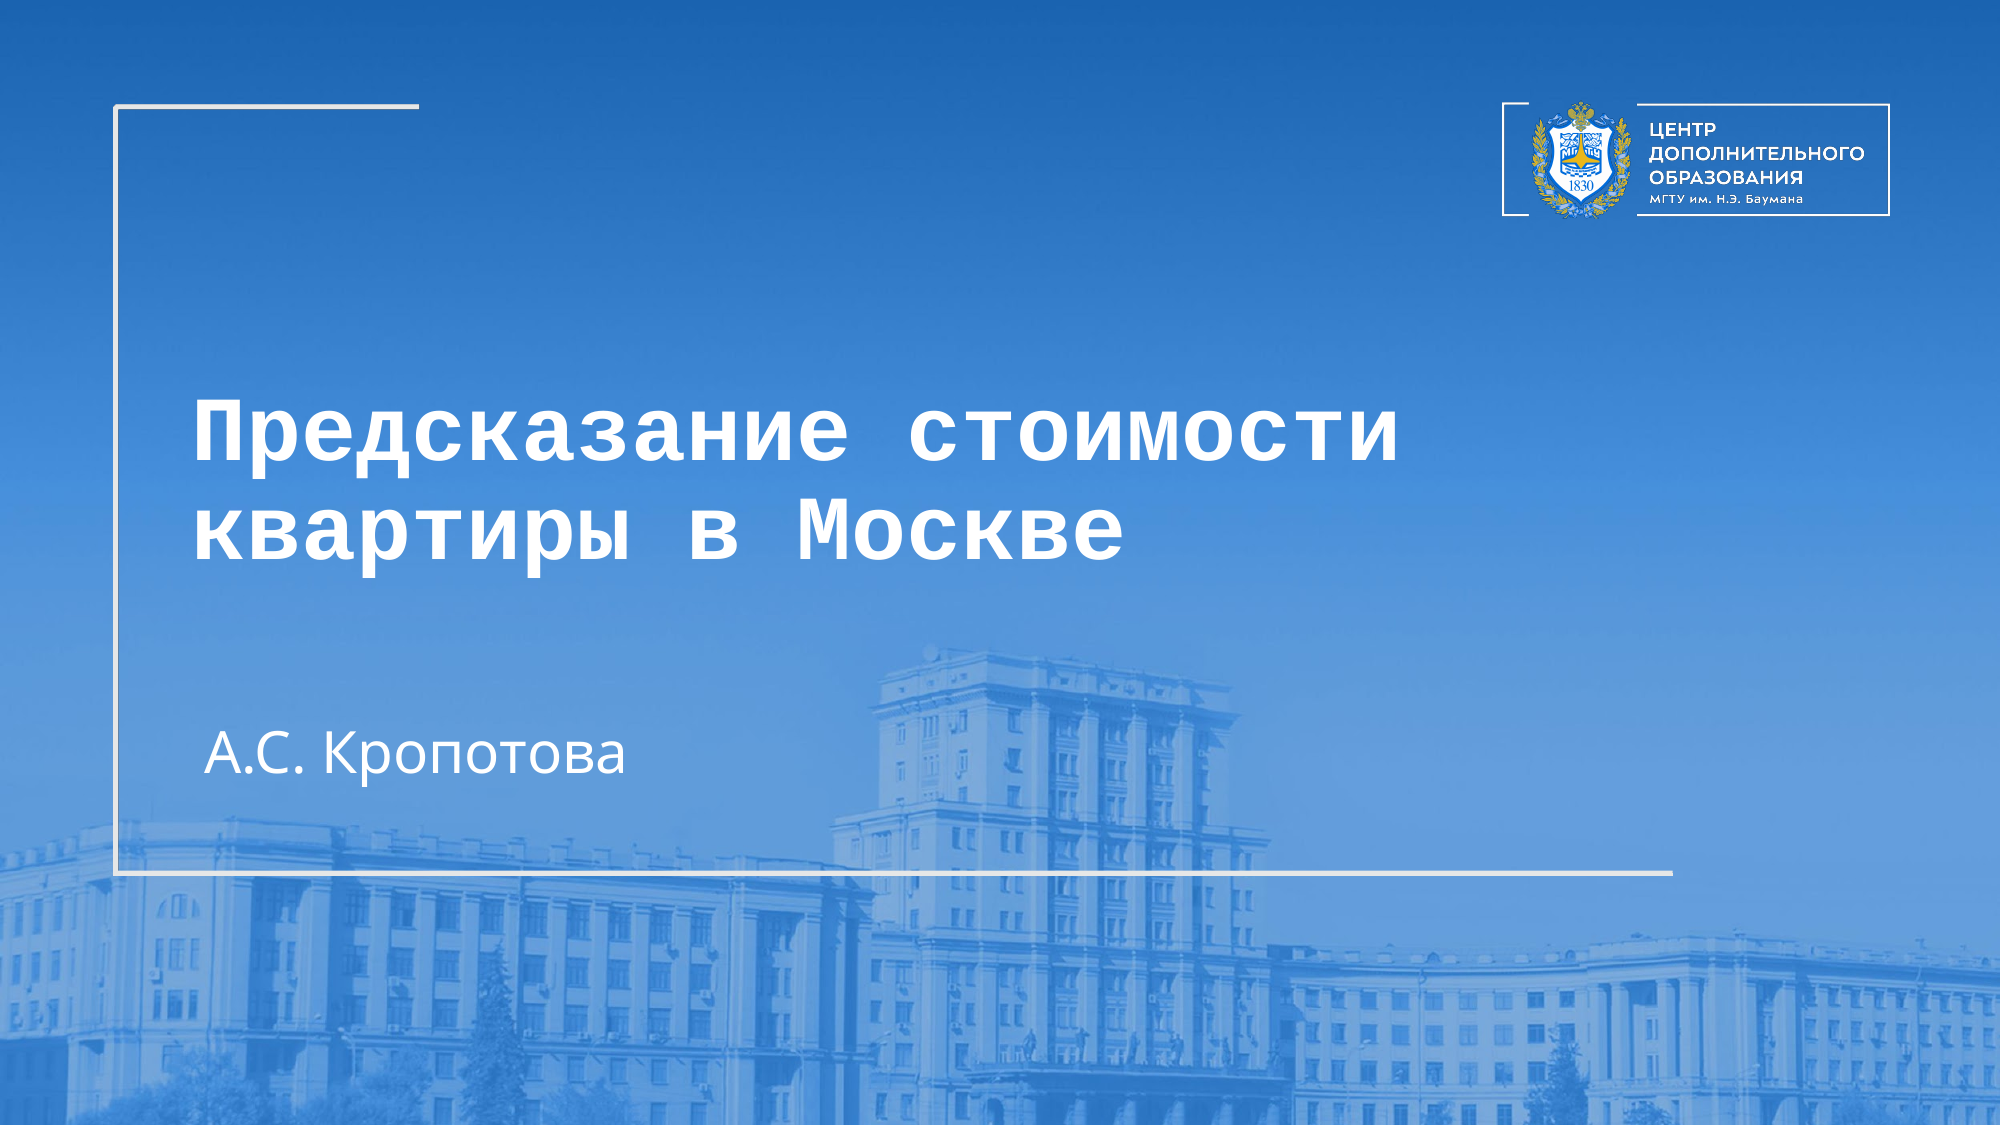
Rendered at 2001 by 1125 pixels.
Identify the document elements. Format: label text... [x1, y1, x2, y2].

title Предсказание стоимости квартиры в Москве [176, 136, 1673, 697]
subtitle А.С. Кропотова [176, 715, 1673, 860]
picture [0, 0, 2000, 1125]
